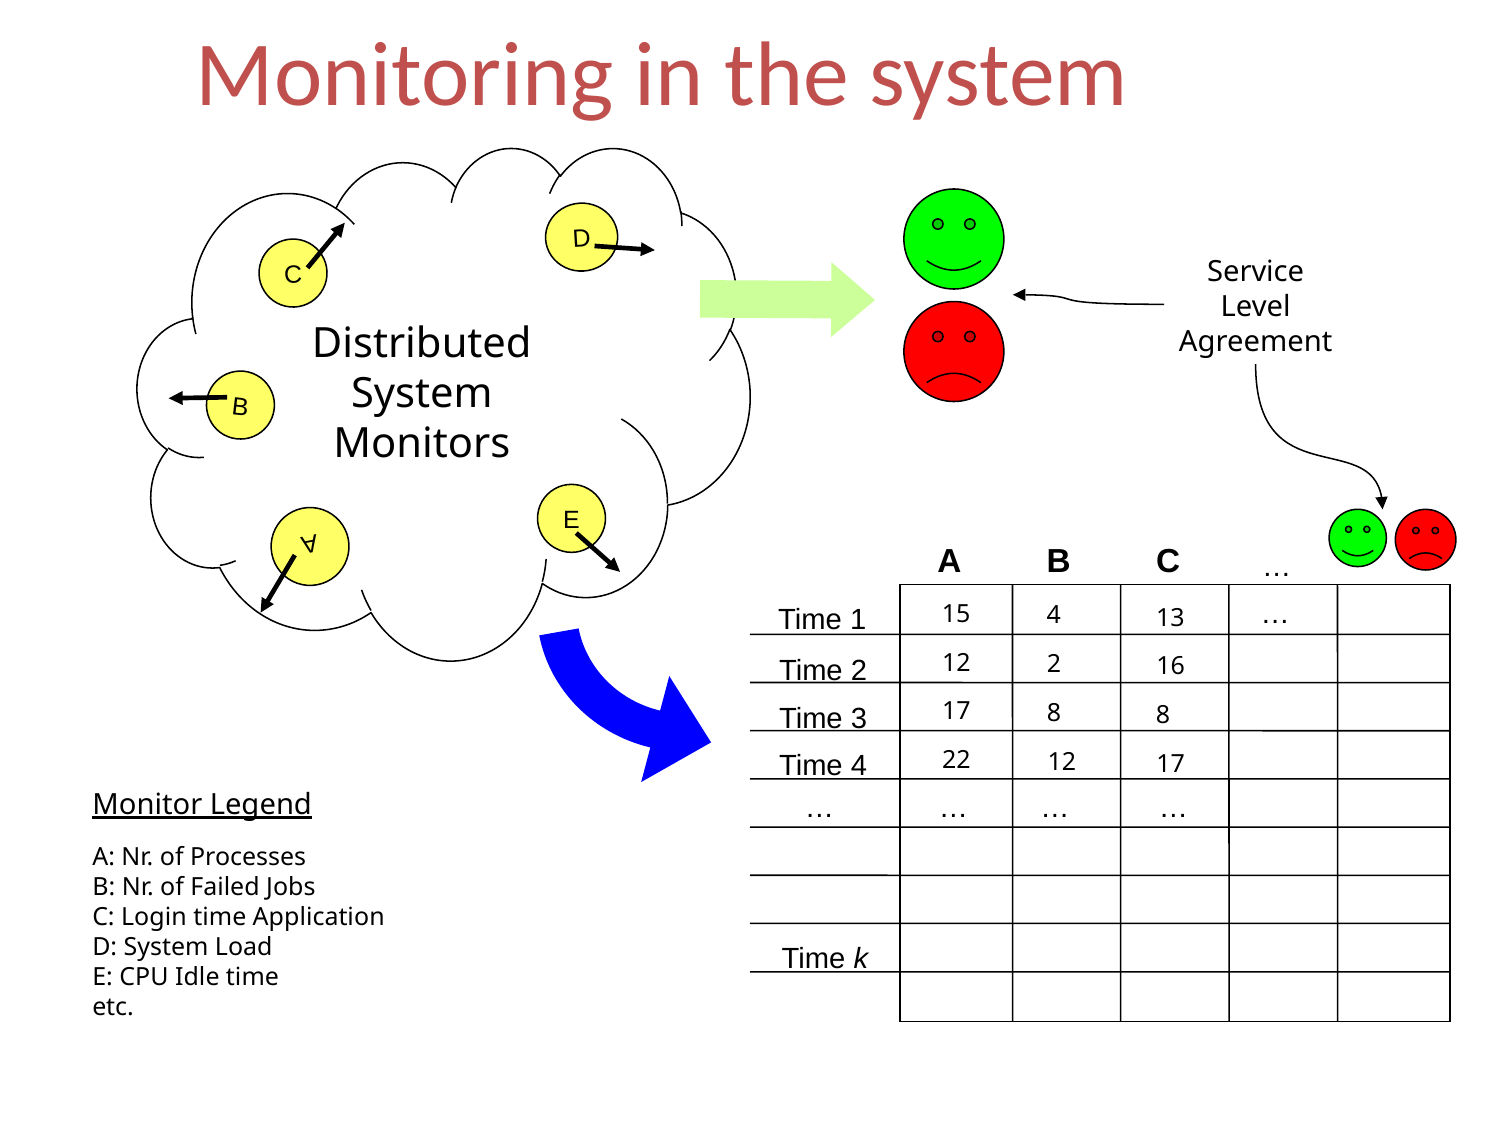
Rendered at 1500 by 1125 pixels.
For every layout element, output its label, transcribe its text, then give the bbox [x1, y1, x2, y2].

text_box [903, 301, 1004, 402]
text_box [307, 222, 345, 268]
text_box [1338, 584, 1450, 633]
text_box [539, 628, 712, 783]
text_box 13 [1141, 593, 1200, 632]
text_box 4 [1031, 591, 1076, 632]
text_box [1338, 979, 1450, 1022]
text_box [1013, 584, 1120, 632]
text_box [576, 532, 621, 572]
text_box B [206, 371, 275, 440]
text_box Monitoring in the system [24, 0, 1300, 163]
text_box [900, 981, 1012, 1022]
text_box Time 1 [763, 592, 882, 632]
text_box [900, 584, 1012, 632]
text_box D [545, 203, 618, 272]
text_box A [922, 531, 977, 587]
text_box Distributed System Monitors [136, 163, 751, 662]
text_box [594, 243, 655, 256]
text_box [260, 555, 295, 613]
text_box A: Nr. of Processes B: Nr. of Failed Jobs C: Login time Application D: System Load E: CPU Idle time etc. [77, 833, 401, 1028]
text_box Service Level Agreement [1164, 244, 1348, 365]
text_box [1121, 584, 1228, 632]
text_box [1013, 981, 1120, 1022]
text_box … [1245, 587, 1305, 632]
text_box C [1141, 531, 1195, 587]
text_box [1305, 584, 1337, 632]
text_box [168, 391, 228, 405]
text_box B [1031, 531, 1086, 587]
text_box [1229, 584, 1247, 632]
text_box [903, 188, 1004, 290]
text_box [1012, 294, 1166, 305]
text_box [1230, 981, 1337, 1022]
text_box 15 [927, 590, 986, 632]
text_box [1329, 510, 1387, 567]
text_box [1121, 981, 1229, 1022]
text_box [1246, 373, 1392, 501]
text_box … [1247, 539, 1307, 590]
text_box E [537, 484, 606, 553]
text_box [749, 634, 1451, 973]
text_box C [259, 239, 327, 308]
text_box Monitor Legend [77, 777, 328, 828]
text_box A [271, 507, 349, 586]
text_box [1395, 509, 1456, 571]
text_box [699, 262, 875, 338]
